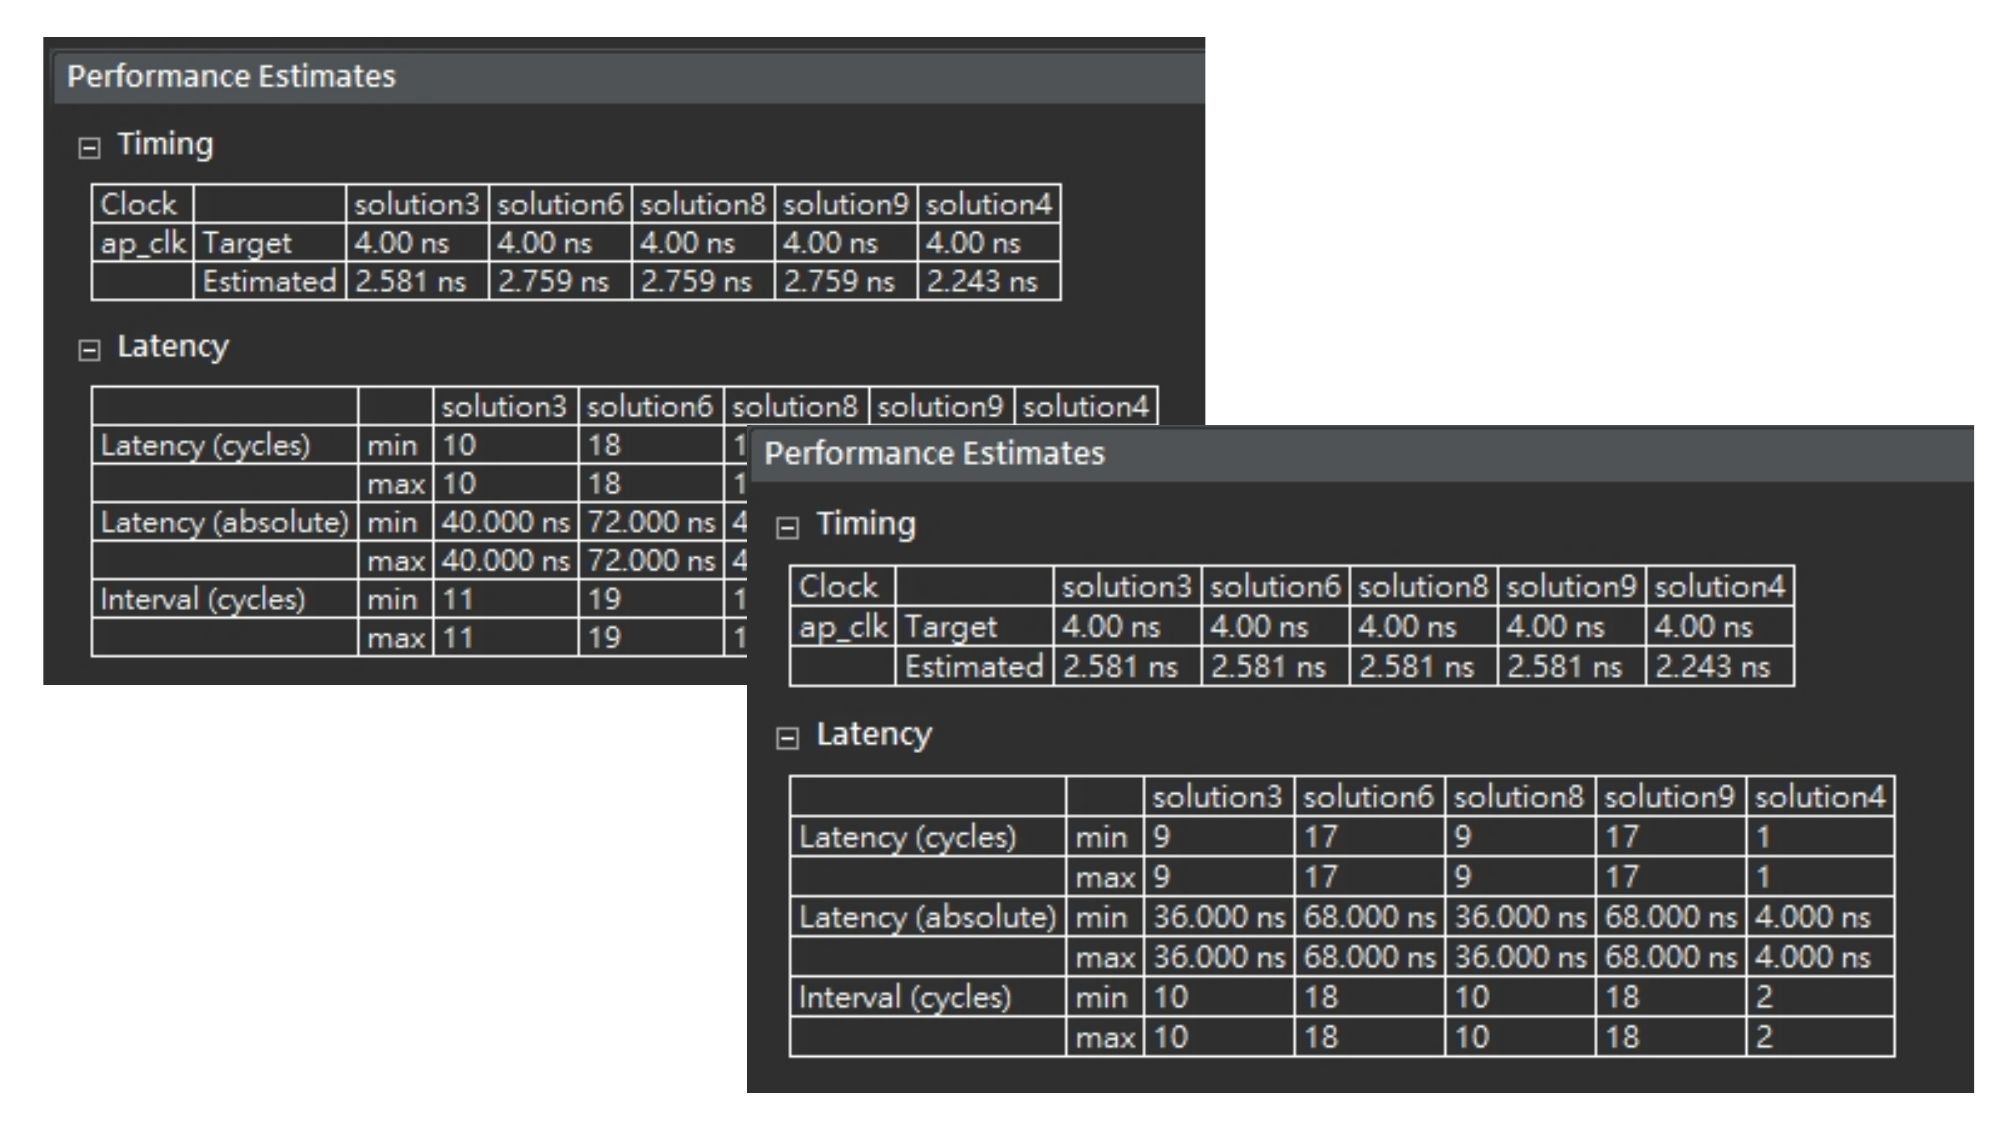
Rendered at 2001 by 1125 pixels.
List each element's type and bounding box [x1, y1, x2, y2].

list [747, 425, 1975, 1093]
picture [43, 37, 1206, 685]
